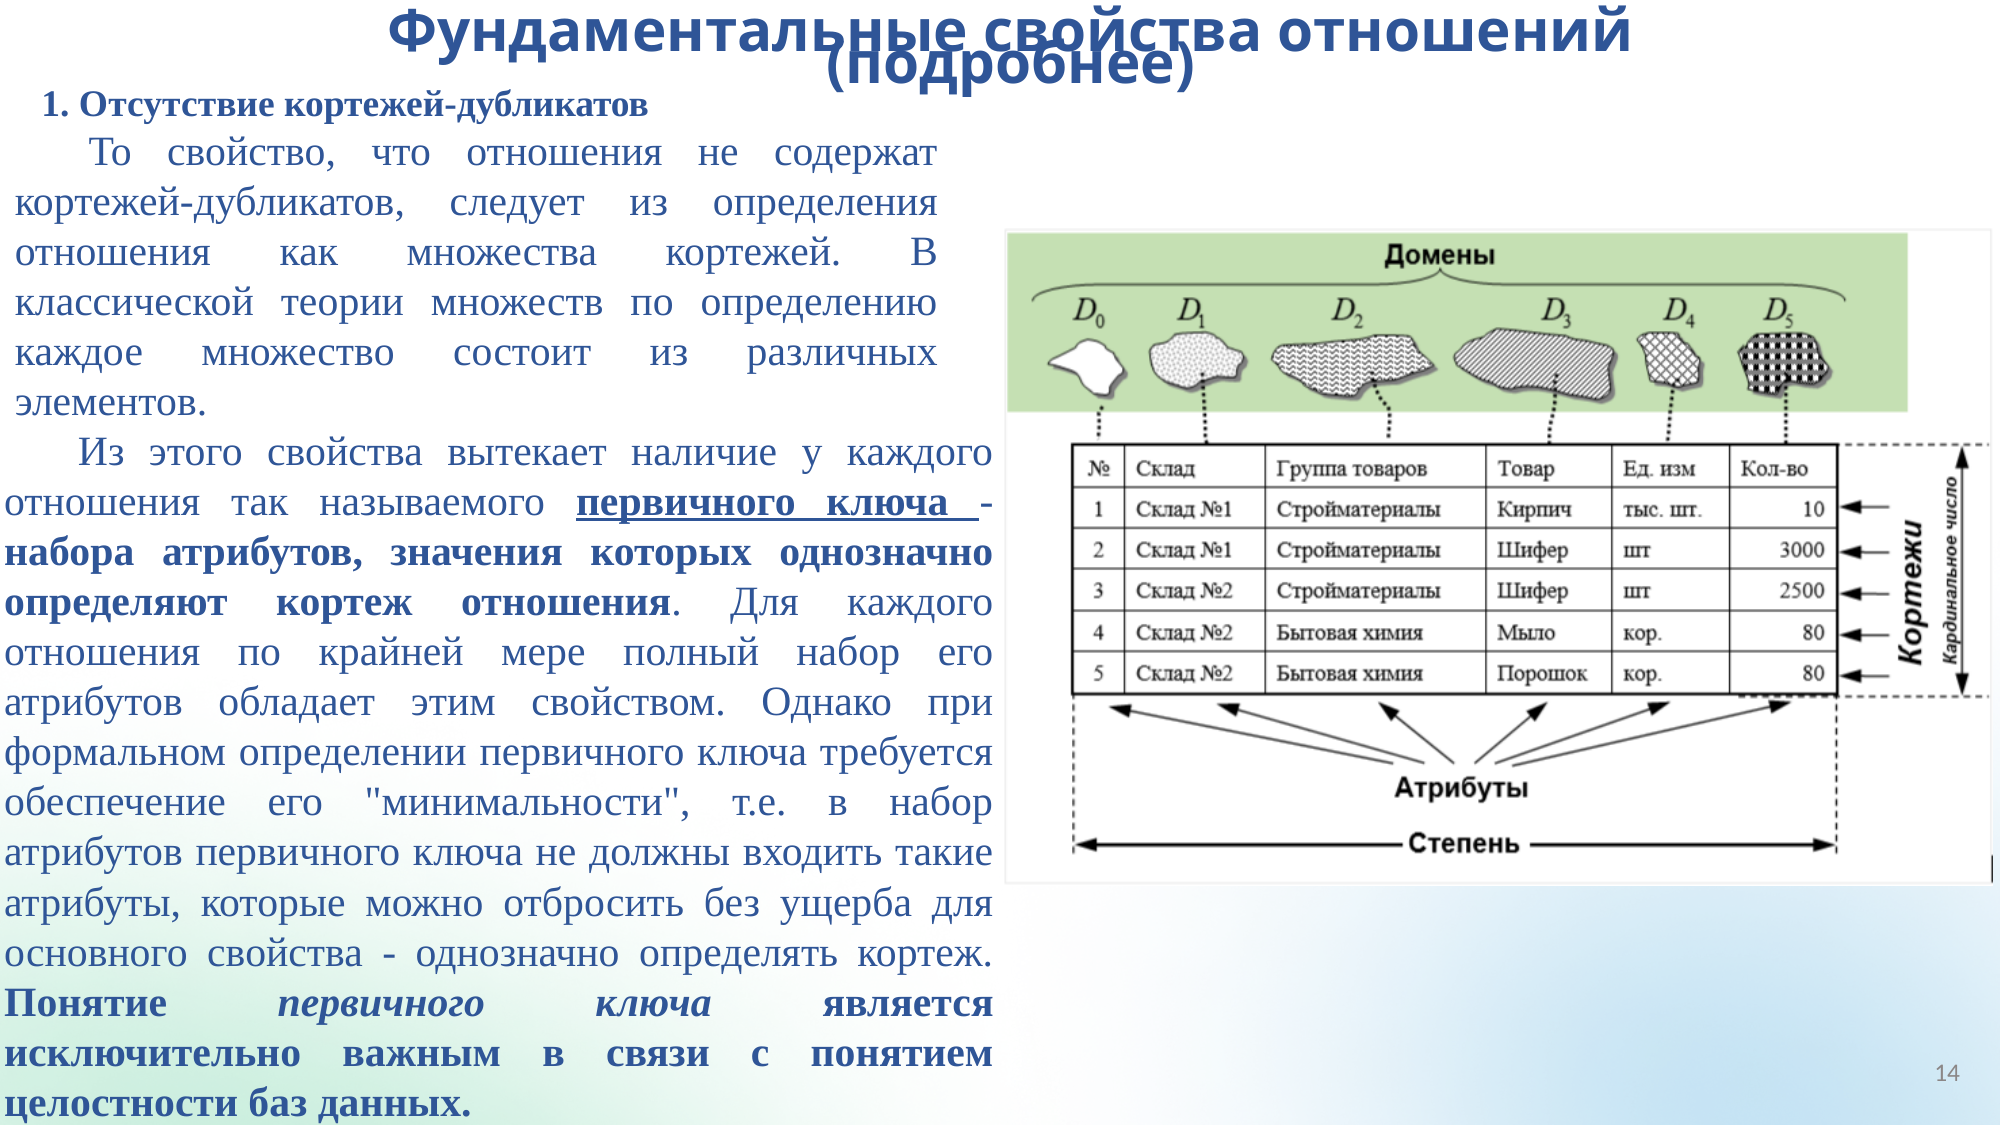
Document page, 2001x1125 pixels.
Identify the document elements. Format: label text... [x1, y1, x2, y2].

text_box Фундаментальные свойства отношений (подробнее) [281, 31, 1740, 91]
text_box Из этого свойства вытекает наличие у каждого отношения так называемого первичного ключа - набора атрибутов, значения которых однозначно определяют кортеж отношения. Для каждого отношения по крайней мере полный набор его атрибутов обладает этим свойством. Однако при формальном определении первичного ключа требуется обеспечение его "минимальности", т.е. в набор атрибутов первичного ключа не должны входить такие атрибуты, которые можно отбросить без ущерба для основного свойства - однозначно определять кортеж. Понятие первичного ключа является исключительно важным в связи с понятием целостности баз данных. [0, 416, 1002, 606]
text_box 1. Отсутствие кортежей-дубликатов [0, 71, 953, 116]
picture [0, 227, 2000, 1125]
text_box То свойство, что отношения не содержат кортежей-дубликатов, следует из определения отношения как множества кортежей. В классической теории множеств по определению каждое множество состоит из различных элементов. [0, 116, 953, 416]
